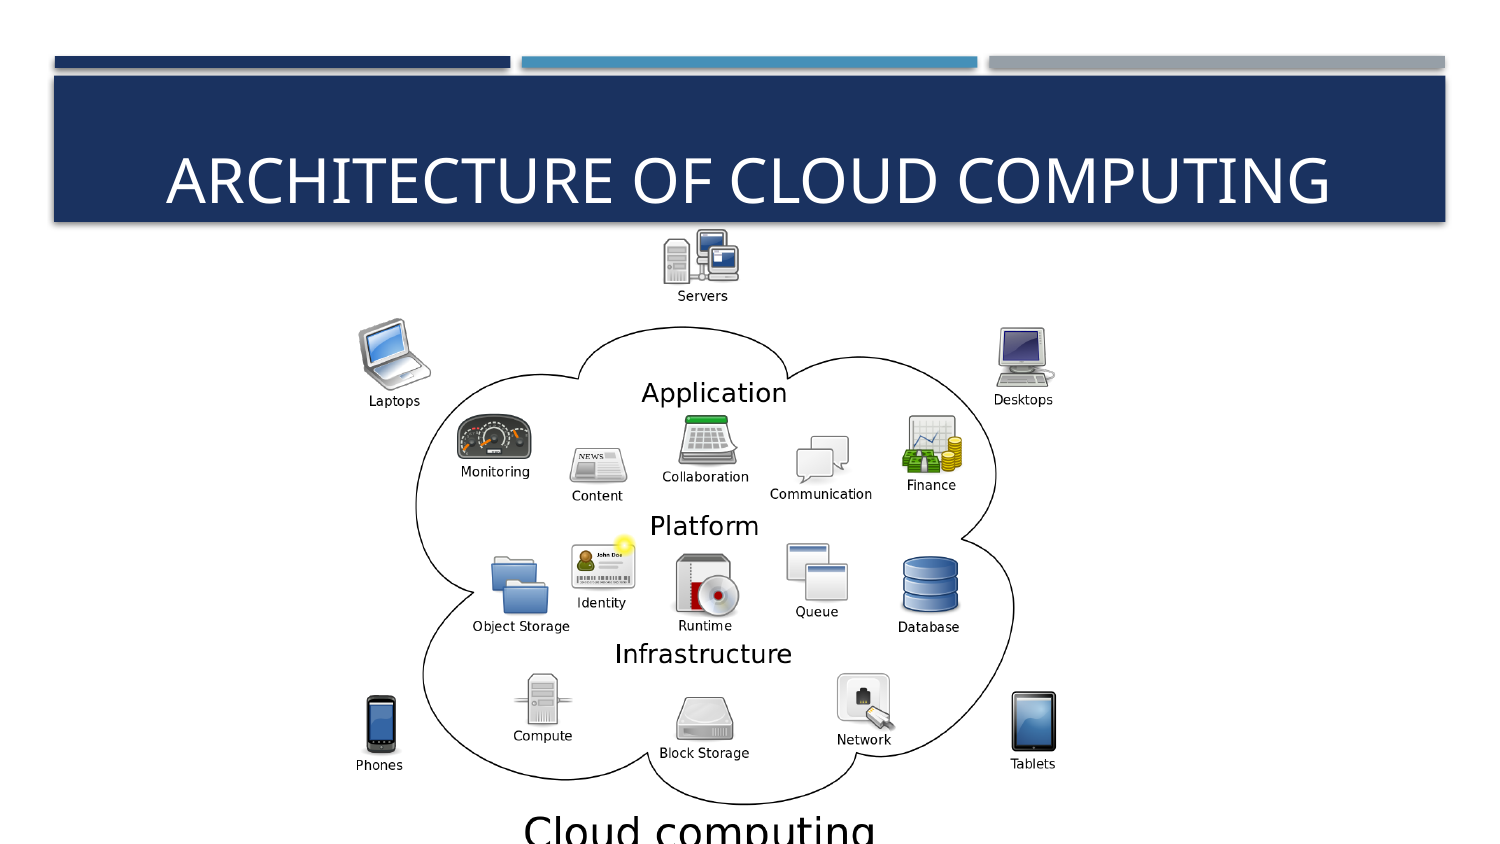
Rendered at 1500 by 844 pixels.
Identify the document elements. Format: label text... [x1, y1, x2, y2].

title Architecture of cloud computing [71, 97, 1429, 222]
picture [324, 196, 1088, 844]
